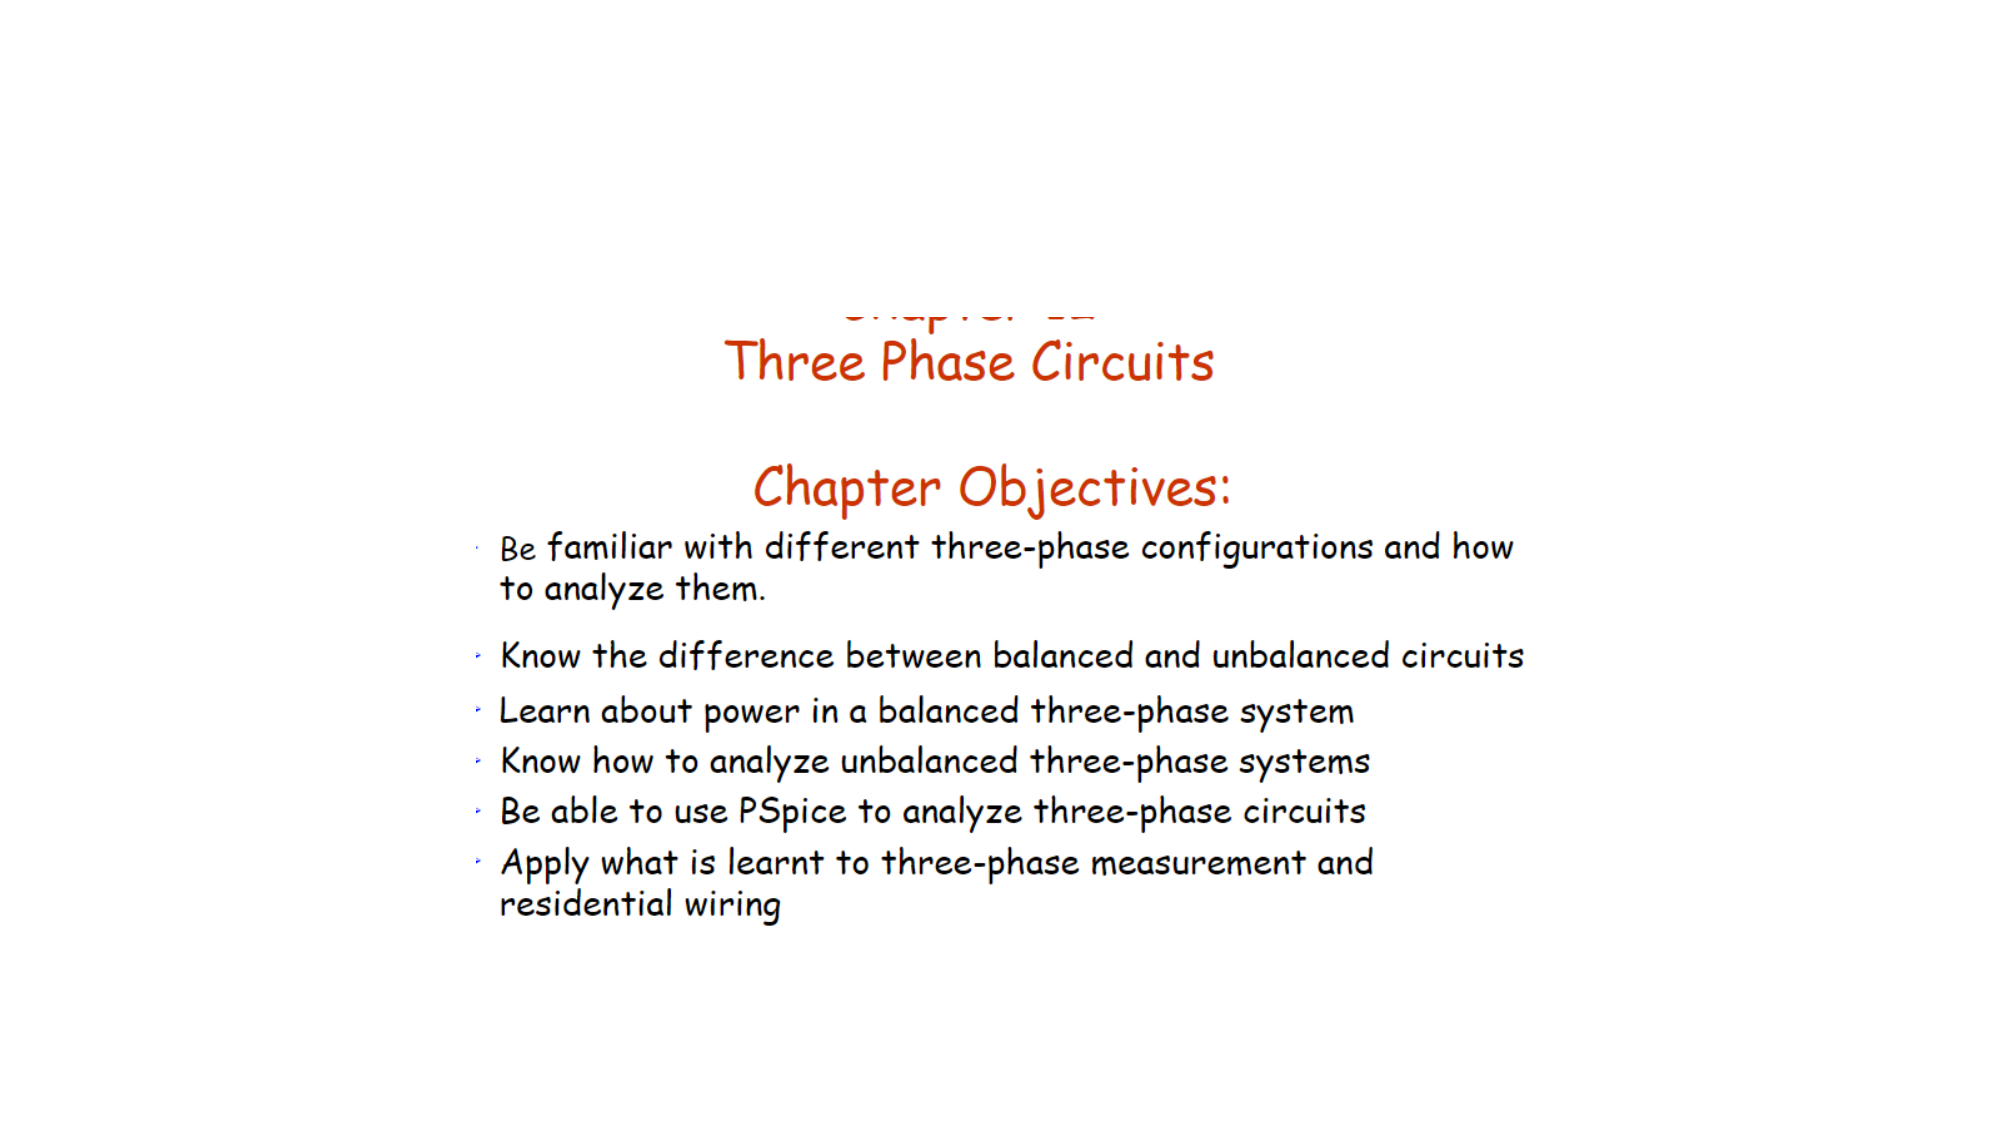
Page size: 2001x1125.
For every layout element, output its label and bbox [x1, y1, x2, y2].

list [476, 317, 1524, 996]
